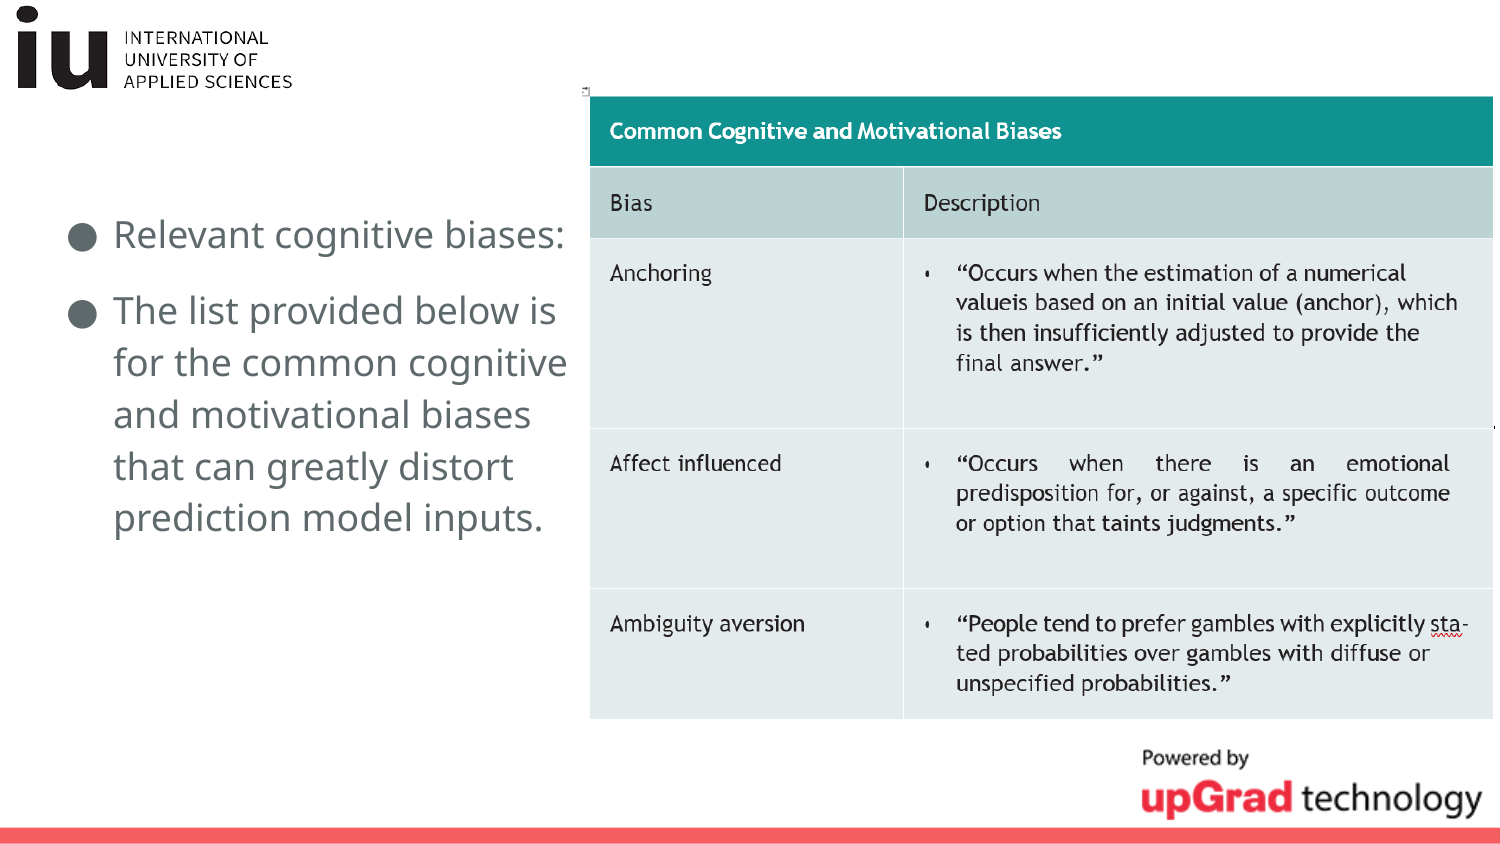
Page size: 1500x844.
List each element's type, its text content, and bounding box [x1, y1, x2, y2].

picture [581, 86, 1500, 844]
picture [12, 0, 296, 122]
list Relevant cognitive biases: The list provided below is for the common cognitive and motivational biases that can greatly distort prediction model inputs. [51, 189, 599, 750]
